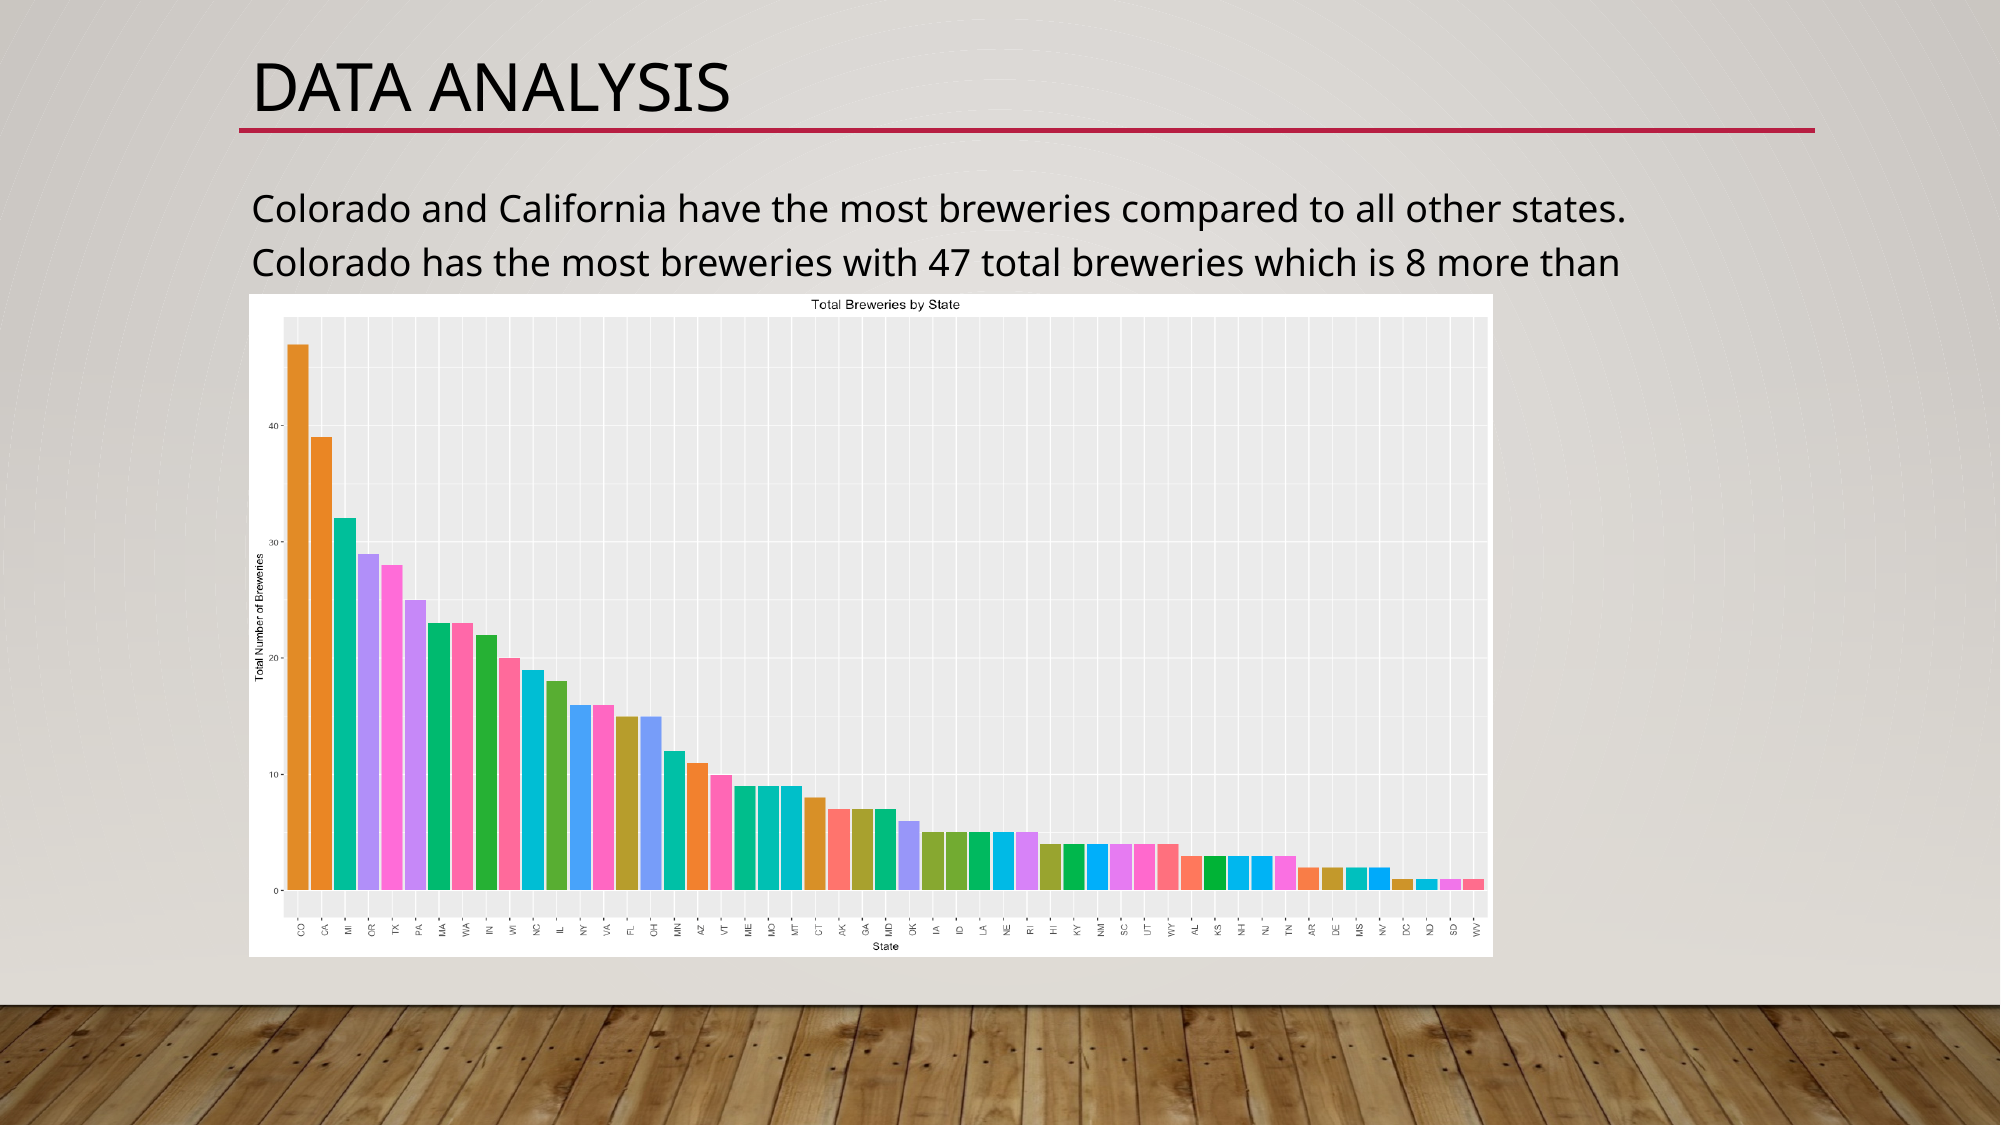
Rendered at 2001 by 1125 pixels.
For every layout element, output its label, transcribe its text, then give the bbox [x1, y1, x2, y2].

title Data Analysis [236, 46, 1812, 219]
list Colorado and California have the most breweries compared to all other states. Colorado has the most breweries with 47 total breweries which is 8 more than California. [236, 168, 1717, 852]
picture [249, 293, 1493, 957]
picture [0, 1005, 2000, 1125]
